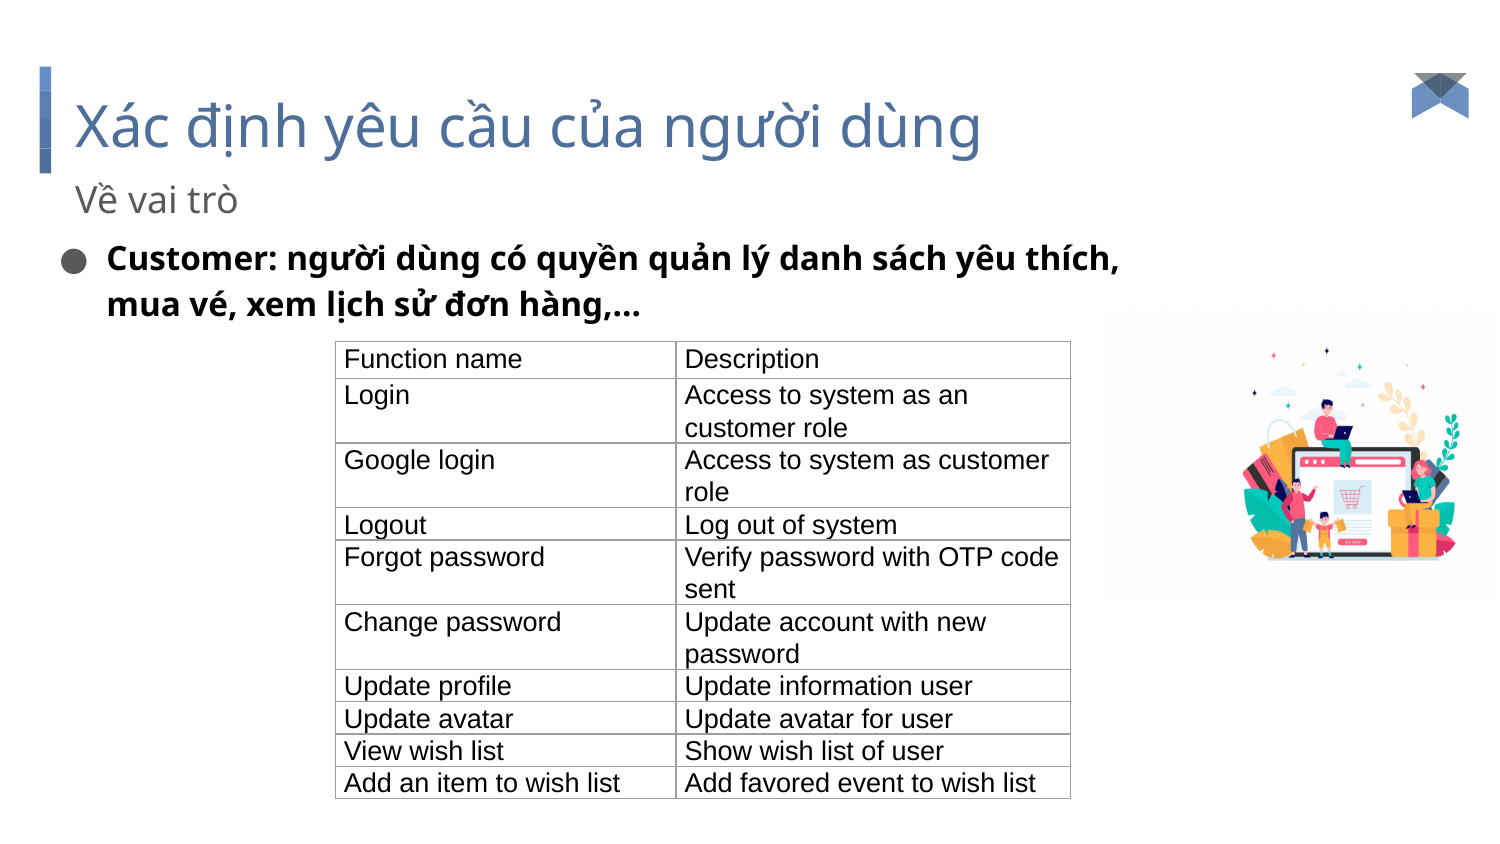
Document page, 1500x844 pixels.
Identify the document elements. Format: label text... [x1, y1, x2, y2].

table_cell Add an item to wish list [336, 767, 675, 798]
table_cell Access to system as customer role [677, 444, 1070, 507]
table_header Description [677, 342, 1070, 378]
table_cell Login [336, 379, 675, 442]
picture [1098, 305, 1500, 602]
table_header Function name [336, 342, 675, 378]
table_cell Update information user [677, 670, 1070, 701]
table_cell View wish list [336, 735, 675, 766]
table_cell Update avatar for user [677, 702, 1070, 733]
table_cell Change password [336, 605, 675, 669]
subtitle Về vai trò [60, 154, 1449, 219]
list Customer: người dùng có quyền quản lý danh sách yêu thích, mua vé, xem lịch sử đơn hàng,… [44, 216, 1147, 342]
table_cell Logout [336, 508, 675, 539]
table_cell Access to system as an customer role [677, 379, 1070, 442]
table_cell Update profile [336, 670, 675, 701]
title Xác định yêu cầu của người dùng [60, 74, 1449, 154]
table_cell Forgot password [336, 541, 675, 604]
table_cell Show wish list of user [677, 735, 1070, 766]
table_cell Update avatar [336, 702, 675, 733]
table_cell Log out of system [677, 508, 1070, 539]
table_cell Add favored event to wish list [677, 767, 1070, 798]
table_cell Update account with new password [677, 605, 1070, 669]
table_cell Google login [336, 444, 675, 507]
table_cell Verify password with OTP code sent [677, 541, 1070, 604]
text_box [1417, 67, 1464, 125]
